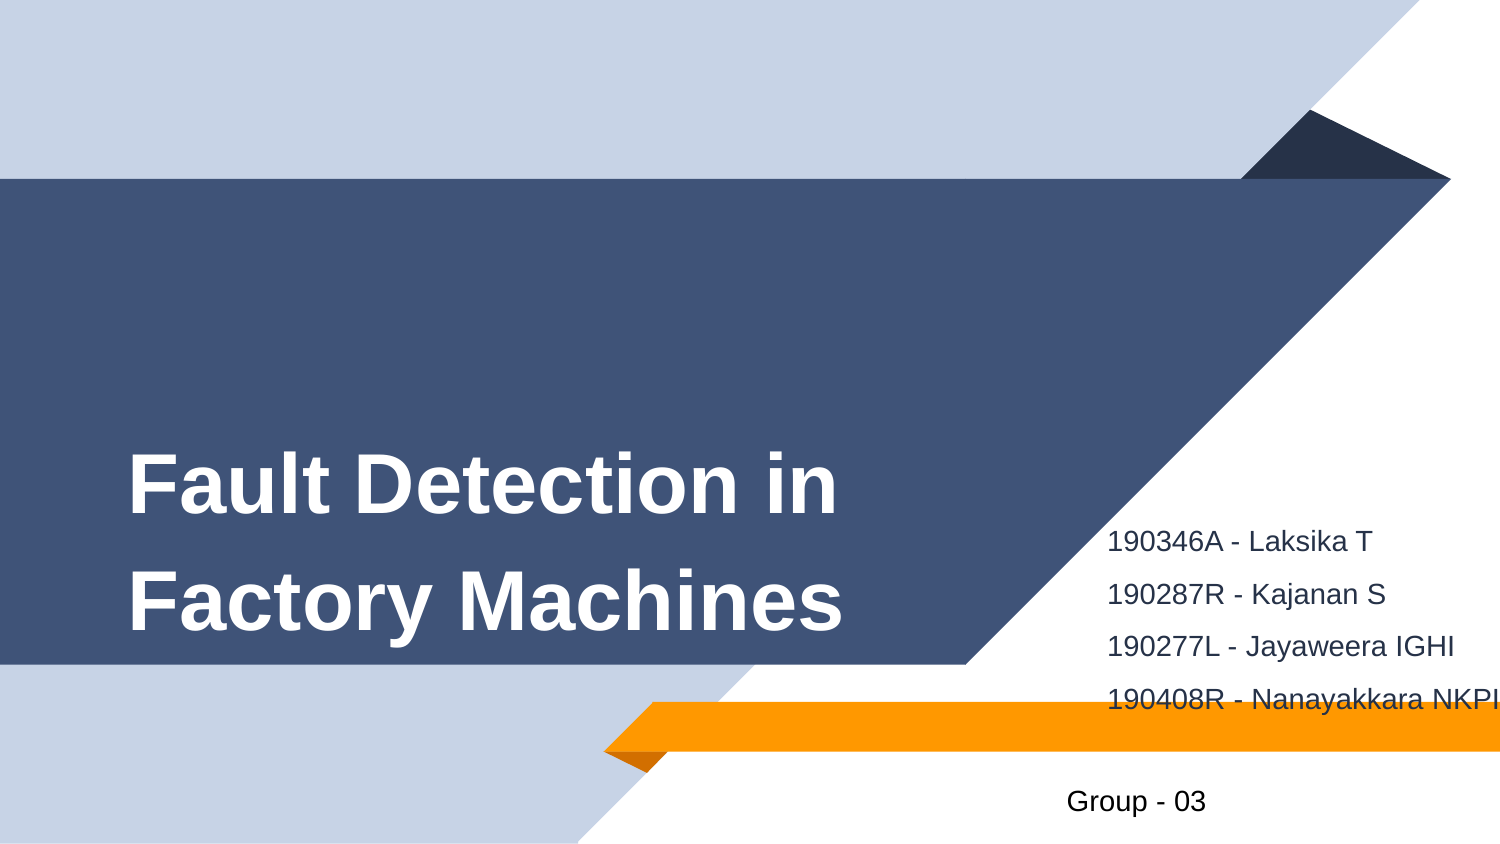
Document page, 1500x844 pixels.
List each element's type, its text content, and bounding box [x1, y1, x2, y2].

title Fault Detection in Factory Machines [112, 178, 994, 665]
text_box Group - 03 [1051, 767, 1426, 826]
text_box 190346A - Laksika T 190287R - Kajanan S 190277L - Jayaweera IGHI 190408R - Nanayakkara NKPI [1092, 477, 1500, 743]
